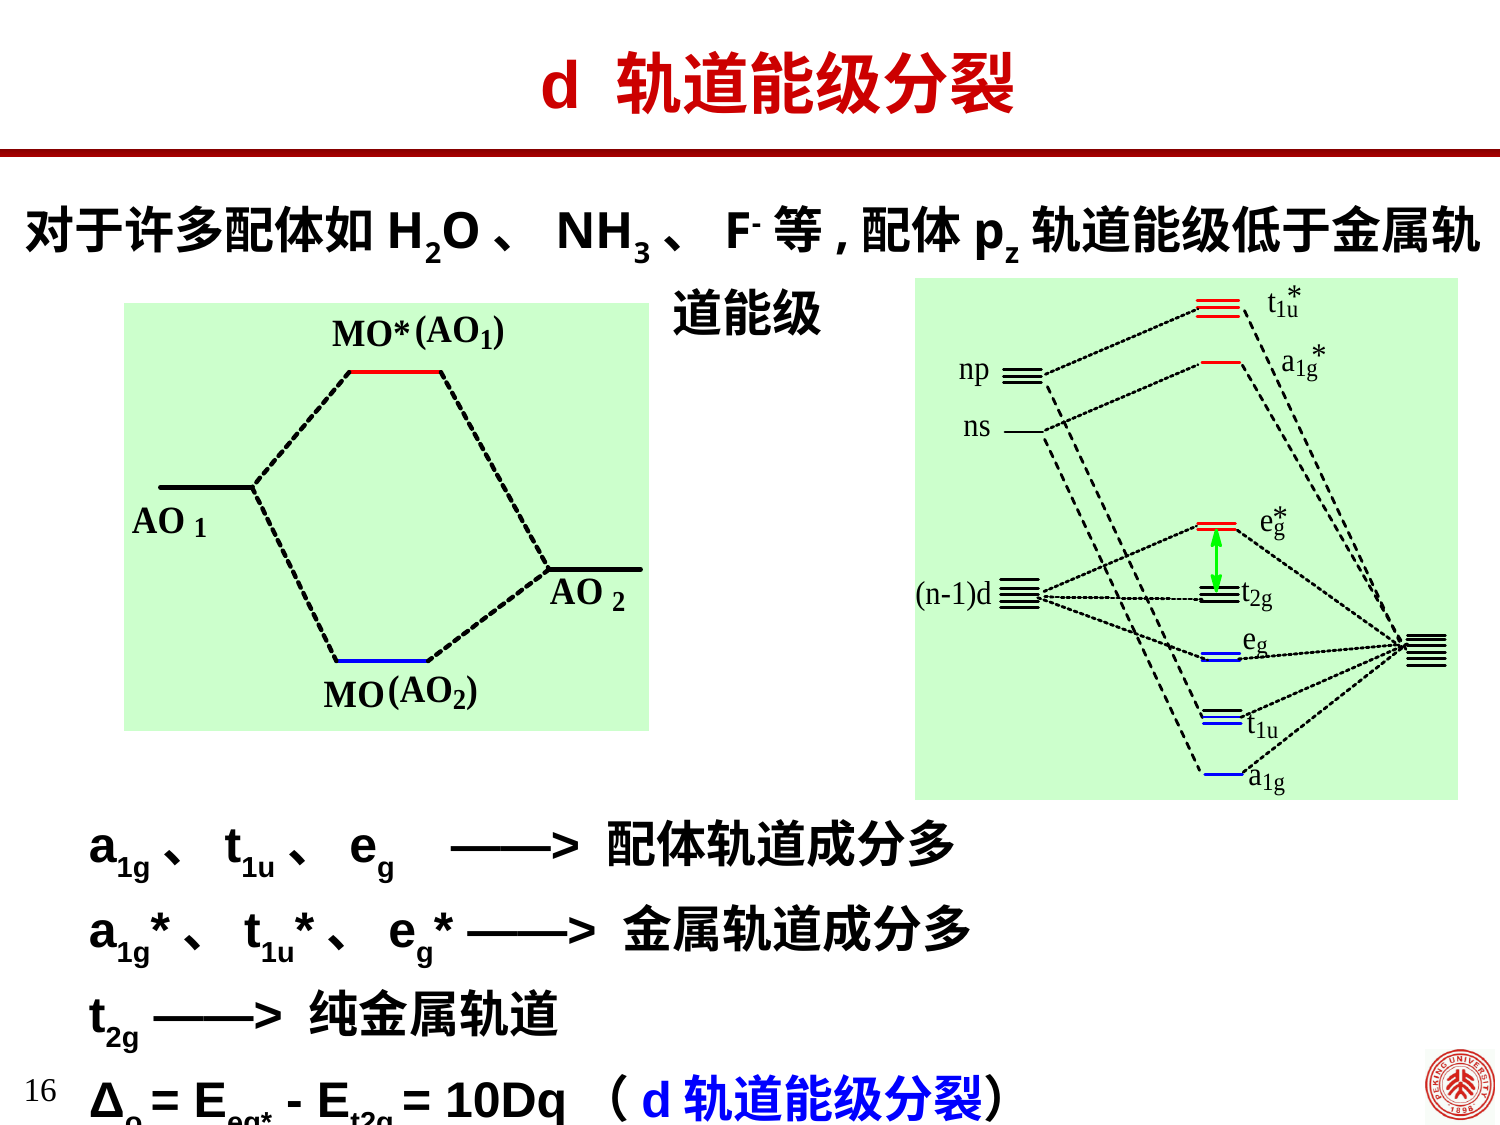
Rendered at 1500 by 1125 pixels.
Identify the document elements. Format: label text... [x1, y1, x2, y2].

text_box d 轨道能级分裂 [478, 37, 1079, 126]
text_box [915, 278, 1459, 800]
picture [1425, 1049, 1495, 1125]
text_box a1g、t1u、eg ——> 配体轨道成分多 a1g*、t1u*、eg* ——> 金属轨道成分多 t2g ——> 纯金属轨道 Δo = Eeg* - Et2g = 10Dq（d轨道能级分裂） [74, 791, 1105, 1125]
text_box [0, 149, 1500, 157]
text_box 对于许多配体如H2O、NH3、F-等,配体pz轨道能级低于金属轨道能级 [0, 177, 1500, 349]
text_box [123, 302, 650, 731]
